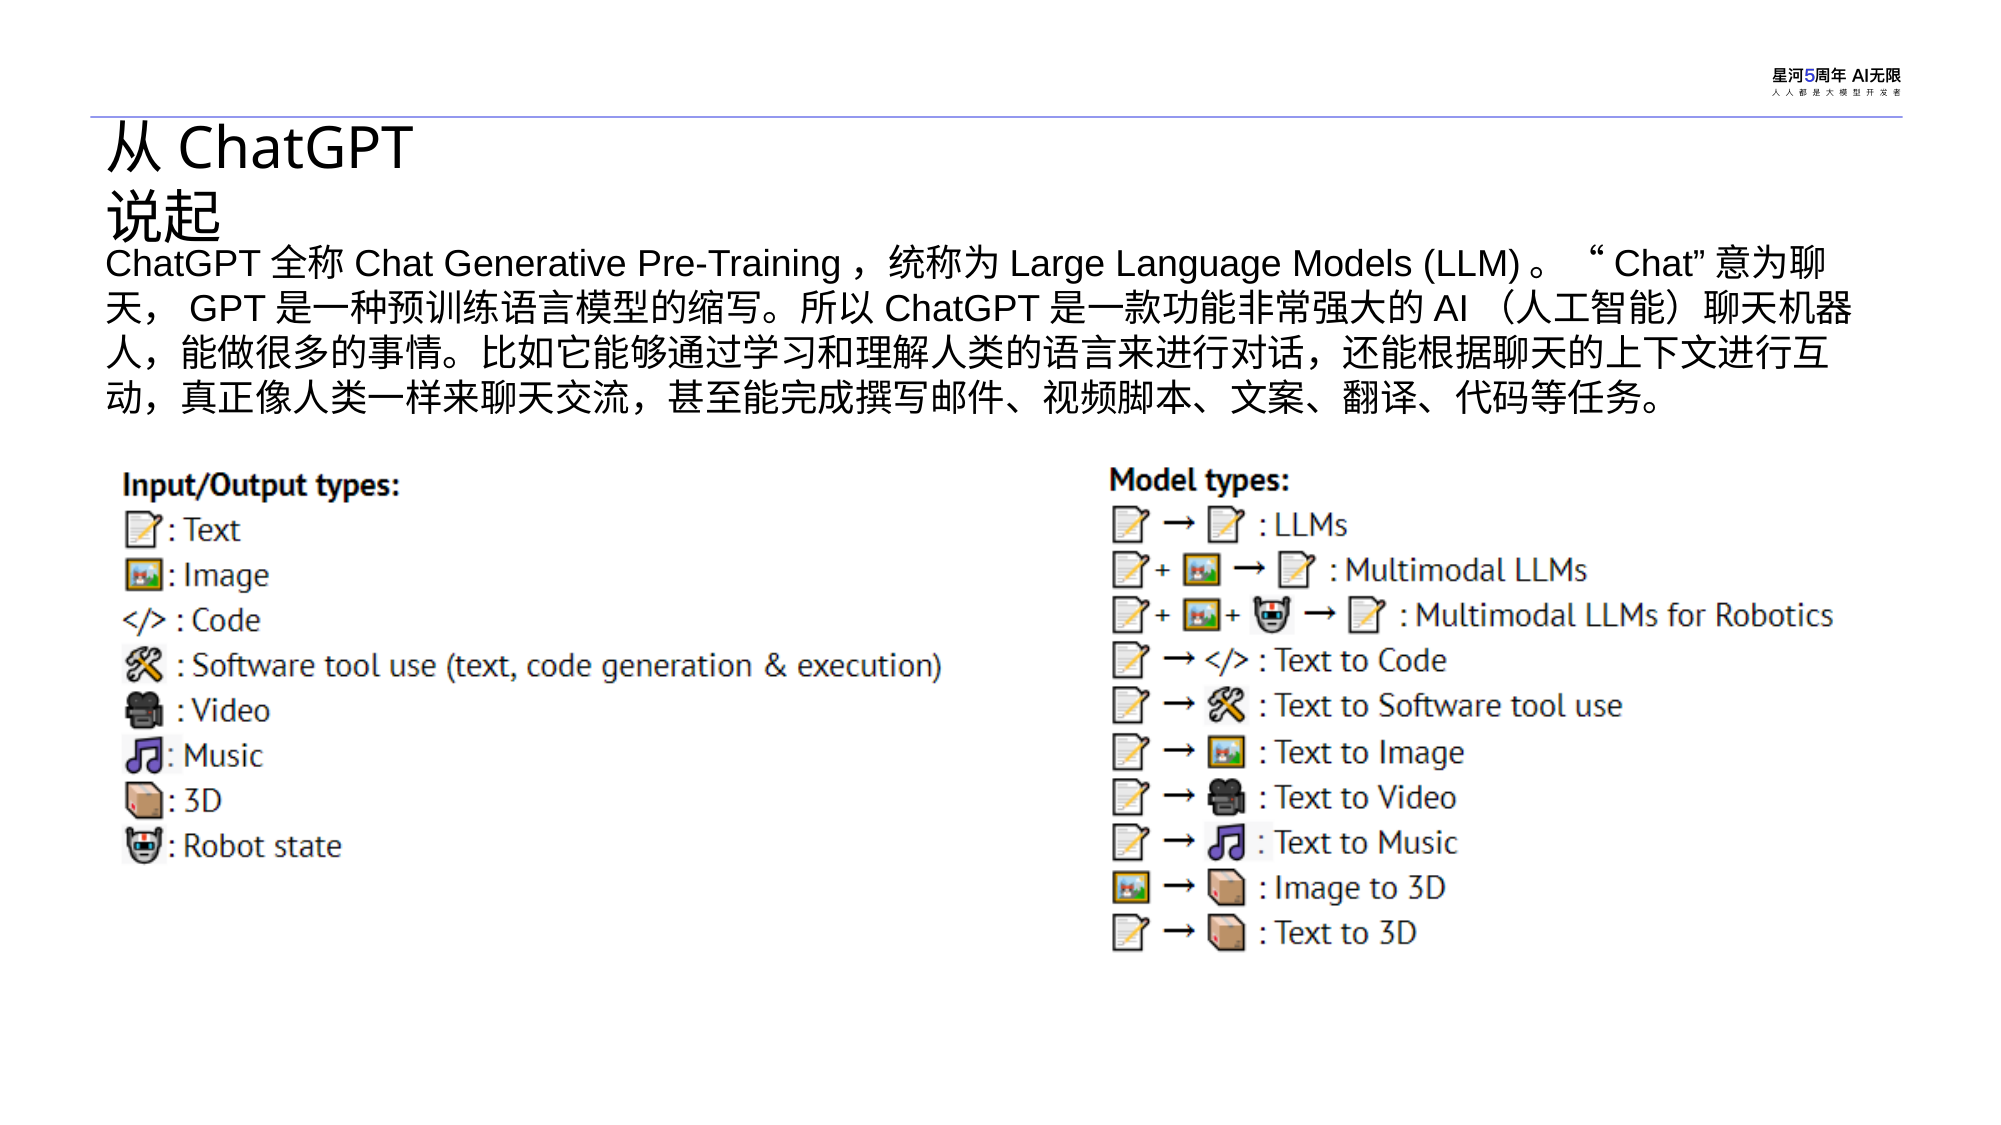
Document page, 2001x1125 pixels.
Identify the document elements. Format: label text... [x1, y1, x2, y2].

text_box ChatGPT全称Chat Generative Pre-Training，统称为Large Language Models (LLM)。“Chat”意为聊天，GPT是一种预训练语言模型的缩写。所以ChatGPT是一款功能非常强大的AI（人工智能）聊天机器人，能做很多的事情。比如它能够通过学习和理解人类的语言来进行对话，还能根据聊天的上下文进行互动，真正像人类一样来聊天交流，甚至能完成撰写邮件、视频脚本、文案、翻译、代码等任务。 [90, 231, 1871, 427]
list 从ChatGPT说起 [90, 137, 500, 223]
picture [1772, 59, 1902, 102]
picture [102, 455, 1848, 971]
